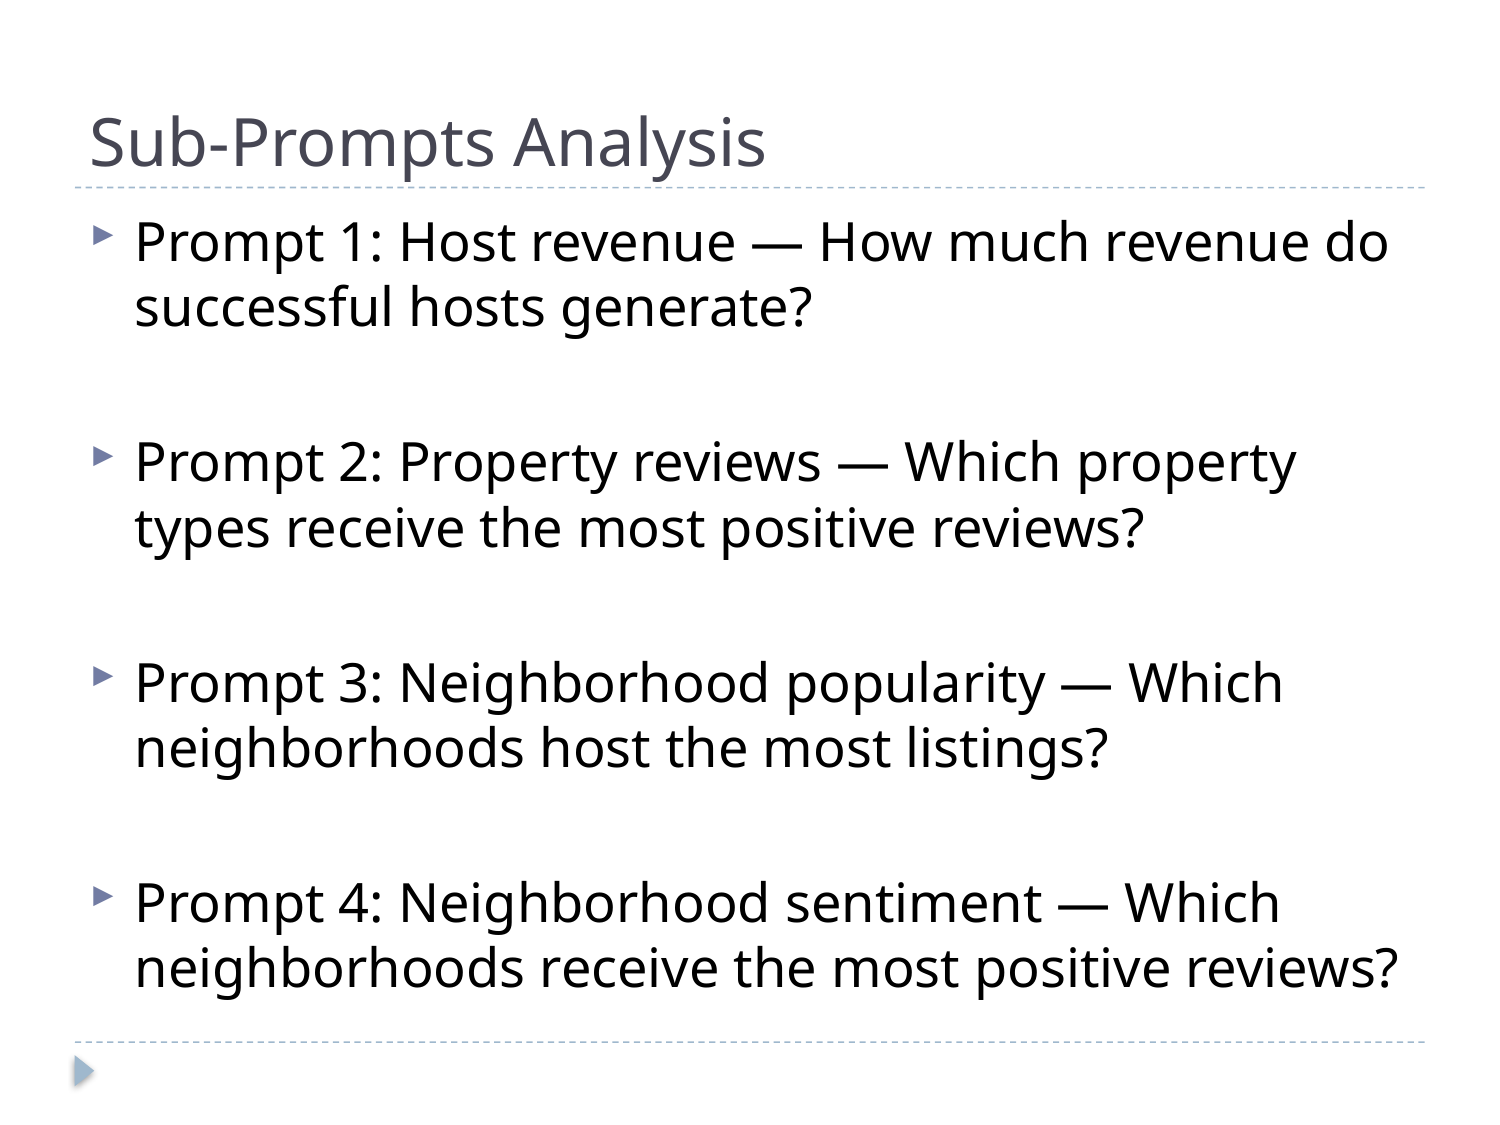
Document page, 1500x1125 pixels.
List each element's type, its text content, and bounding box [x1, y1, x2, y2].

title Sub-Prompts Analysis [75, 24, 1425, 188]
list Prompt 1: Host revenue — How much revenue do successful hosts generate? Prompt 2: Property reviews — Which property types receive the most positive reviews? Prompt 3: Neighborhood popularity — Which neighborhoods host the most listings? Prompt 4: Neighborhood sentiment — Which neighborhoods receive the most positive reviews? [75, 200, 1425, 1010]
